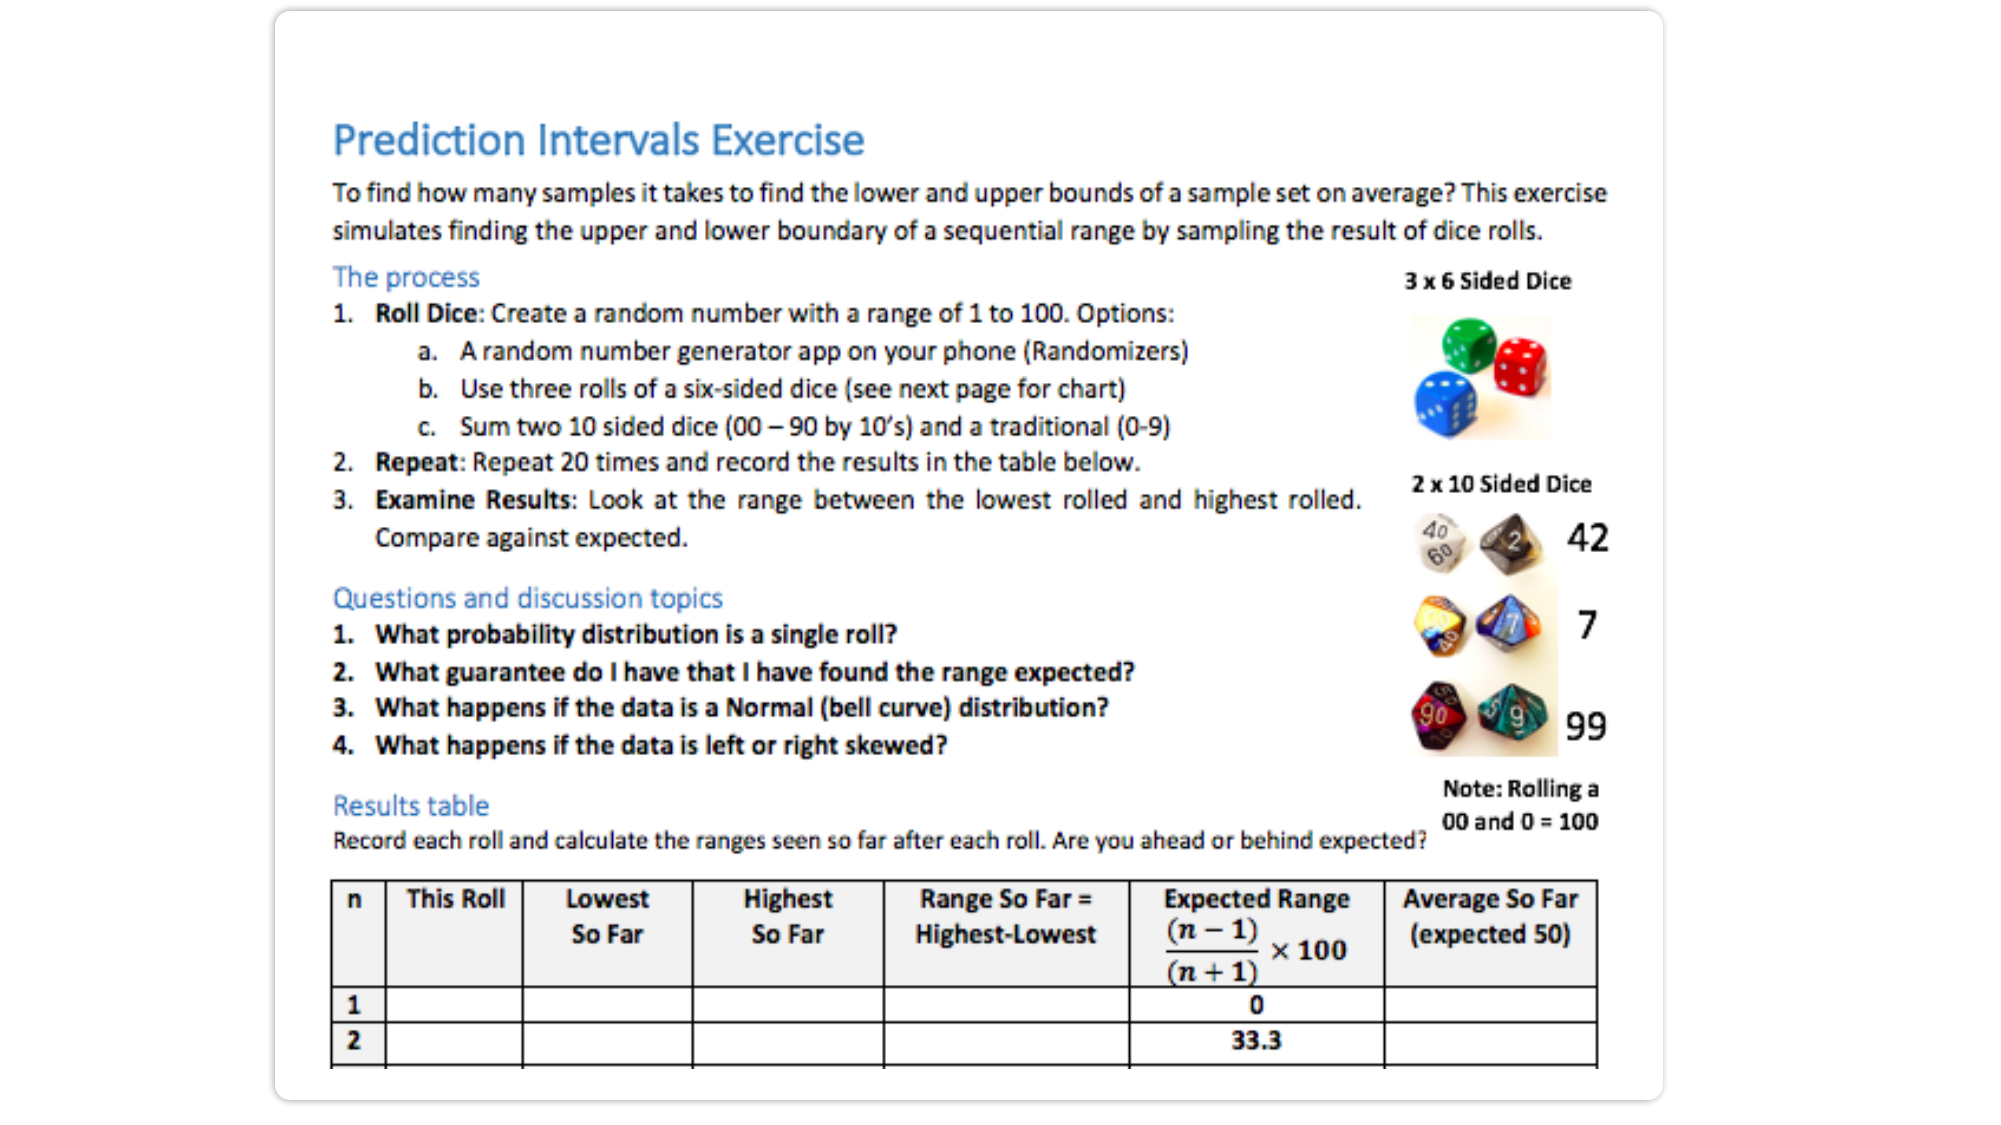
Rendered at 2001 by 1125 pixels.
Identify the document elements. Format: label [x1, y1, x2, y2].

picture [305, 42, 1632, 1069]
